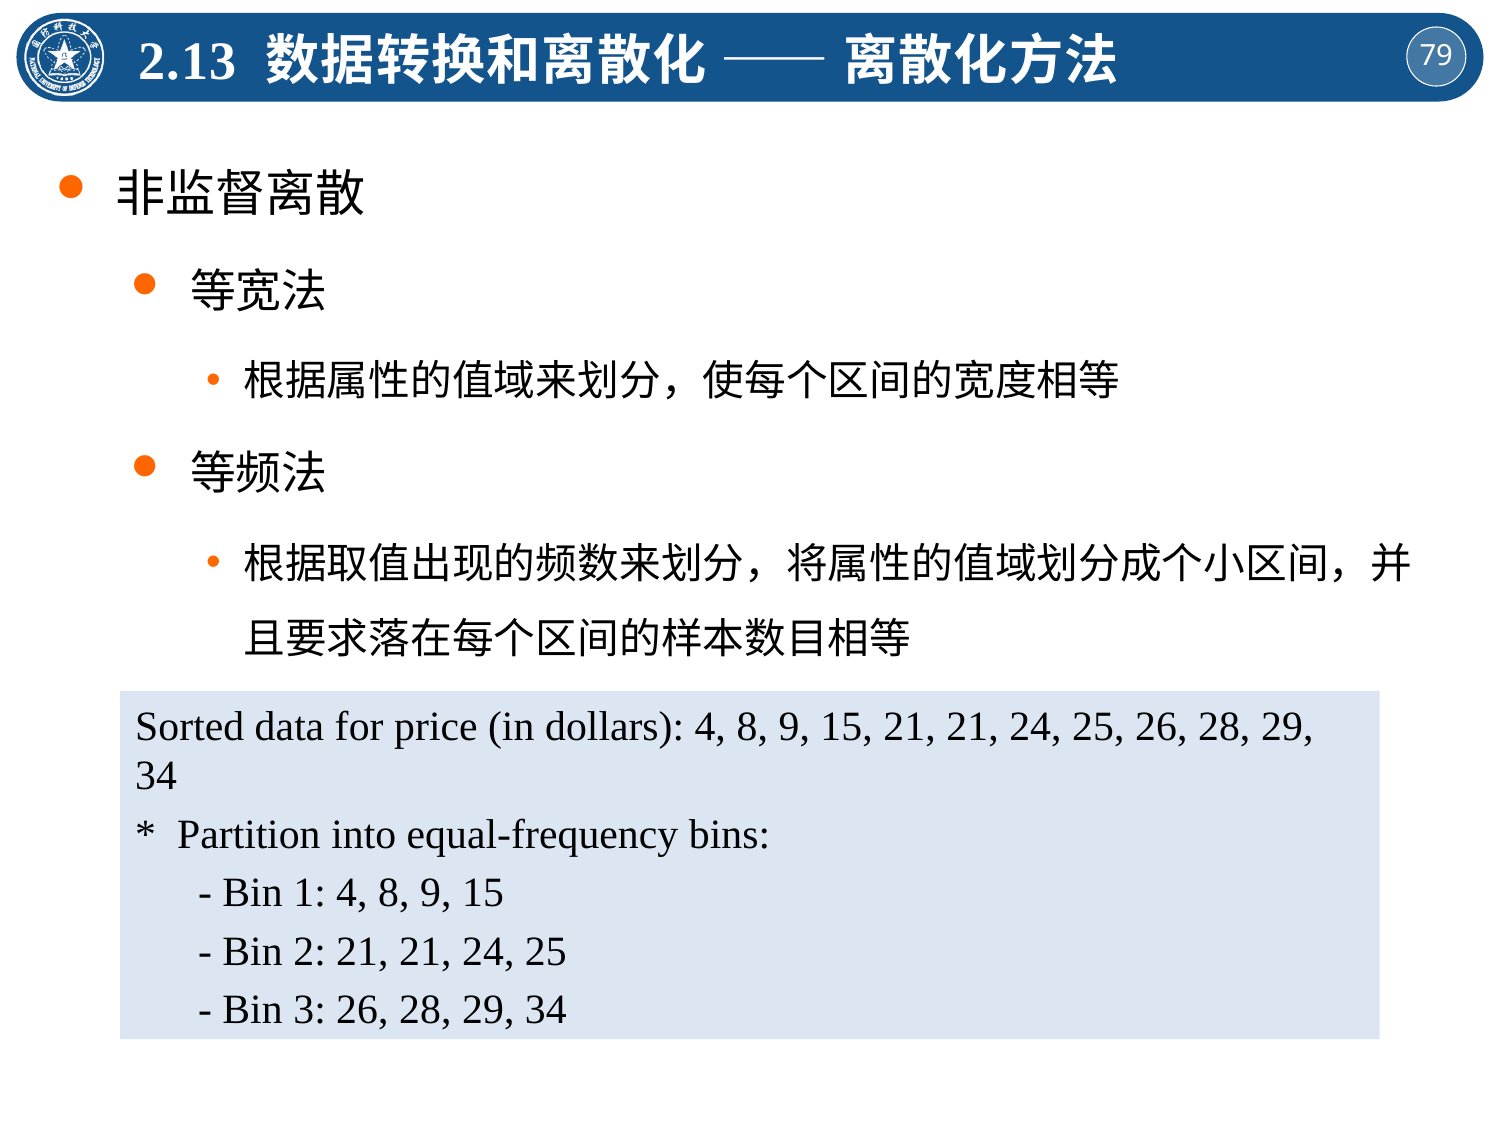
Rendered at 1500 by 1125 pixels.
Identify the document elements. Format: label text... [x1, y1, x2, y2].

picture [16, 9, 111, 104]
text_box 2.13 数据转换和离散化 —— 离散化方法 [123, 17, 1337, 98]
text_box Sorted data for price (in dollars): 4, 8, 9, 15, 21, 21, 24, 25, 26, 28, 29, 34 * Partition into equal-frequency bins: - Bin 1: 4, 8, 9, 15 - Bin 2: 21, 21, 24, 25 - Bin 3: 26, 28, 29, 34 [120, 690, 1380, 1040]
list 非监督离散 等宽法 根据属性的值域来划分，使每个区间的宽度相等 等频法 根据取值出现的频数来划分，将属性的值域划分成个小区间，并且要求落在每个区间的样本数目相等 [41, 124, 1459, 777]
